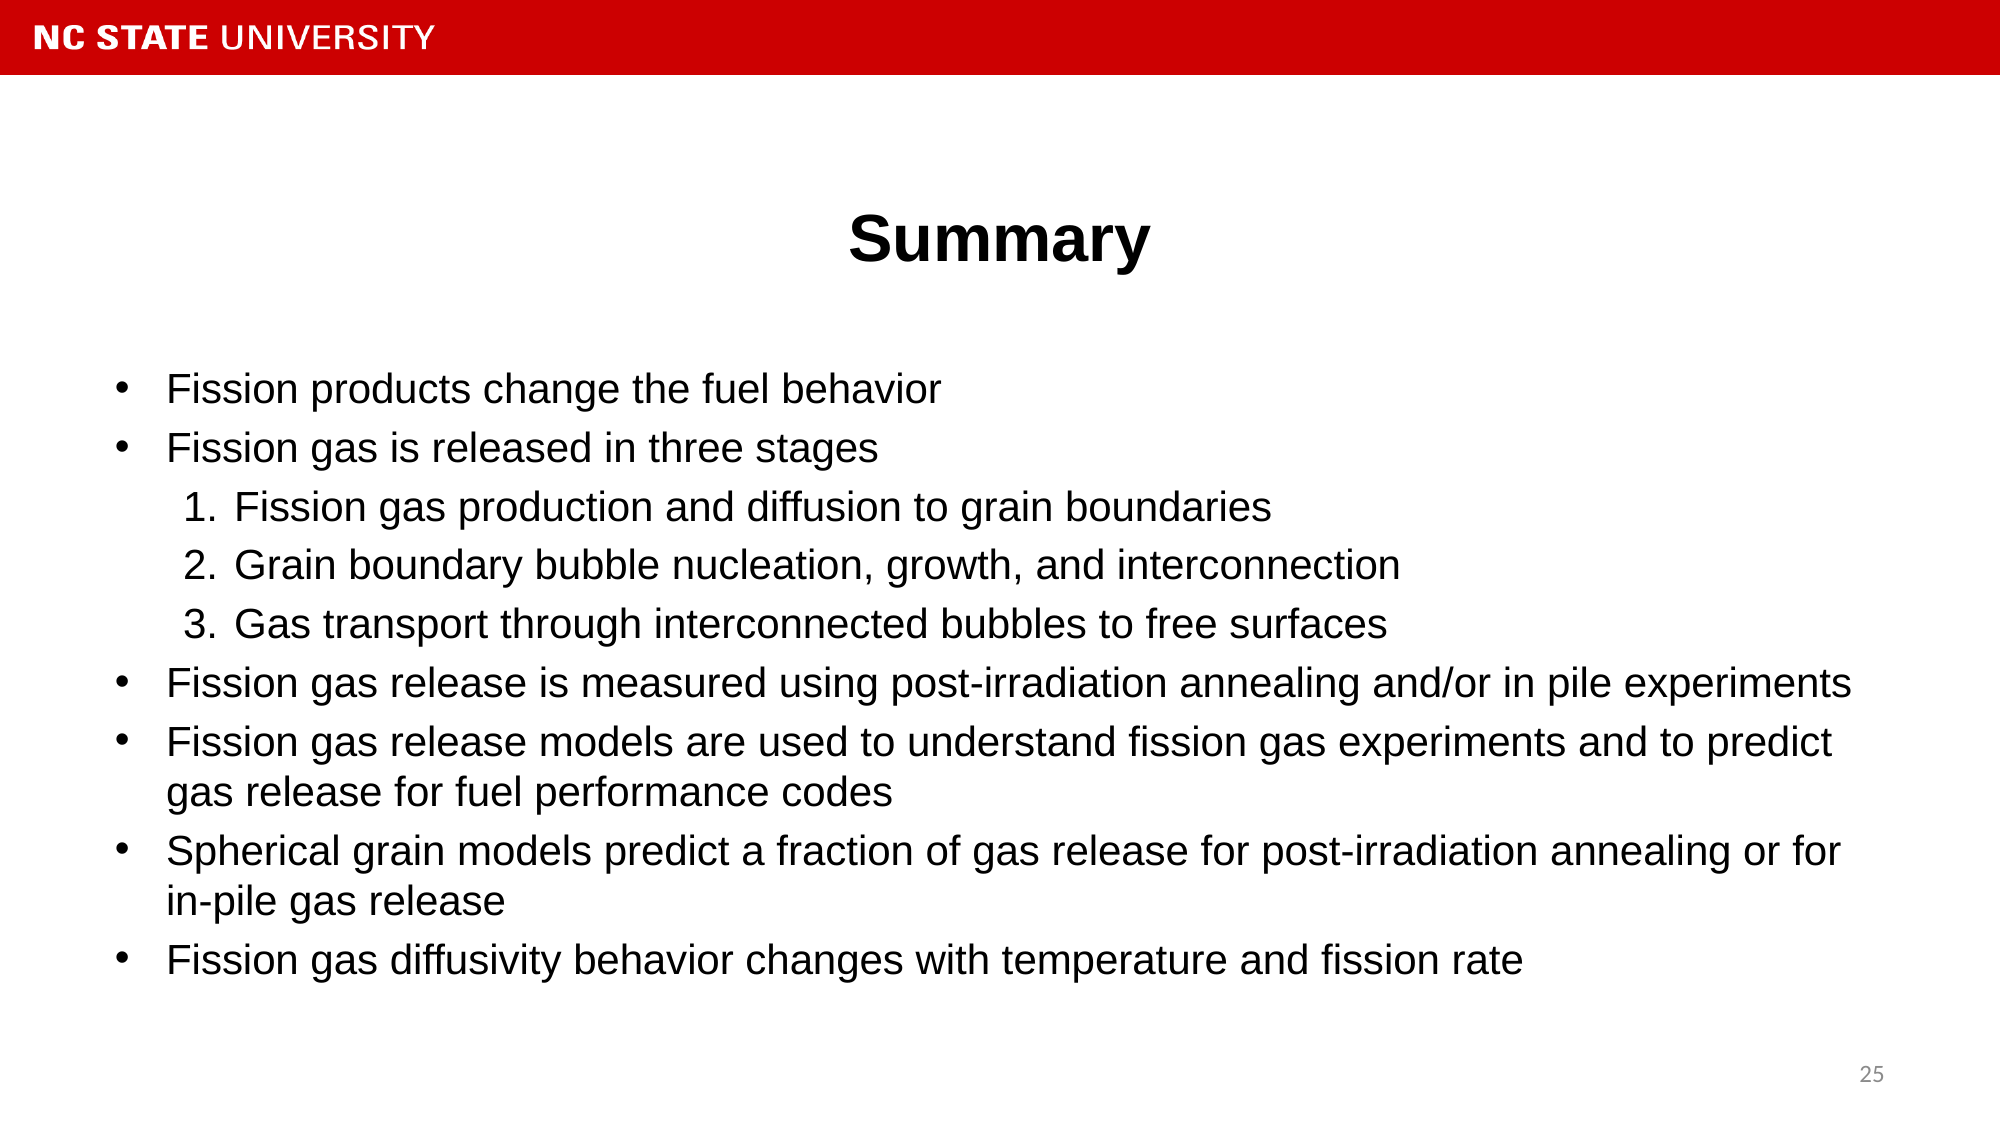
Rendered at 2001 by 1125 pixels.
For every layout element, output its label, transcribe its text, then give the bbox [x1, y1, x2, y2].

title Summary [99, 147, 1900, 323]
list Fission products change the fuel behavior Fission gas is released in three stages Fission gas production and diffusion to grain boundaries Grain boundary bubble nucleation, growth, and interconnection Gas transport through interconnected bubbles to free surfaces Fission gas release is measured using post-irradiation annealing and/or in pile experiments Fission gas release models are used to understand fission gas experiments and to predict gas release for fuel performance codes Spherical grain models predict a fraction of gas release for post-irradiation annealing or for in-pile gas release Fission gas diffusivity behavior changes with temperature and fission rate [99, 354, 1900, 1005]
picture [0, 0, 2000, 75]
slide_number 25 [1433, 1042, 1900, 1103]
